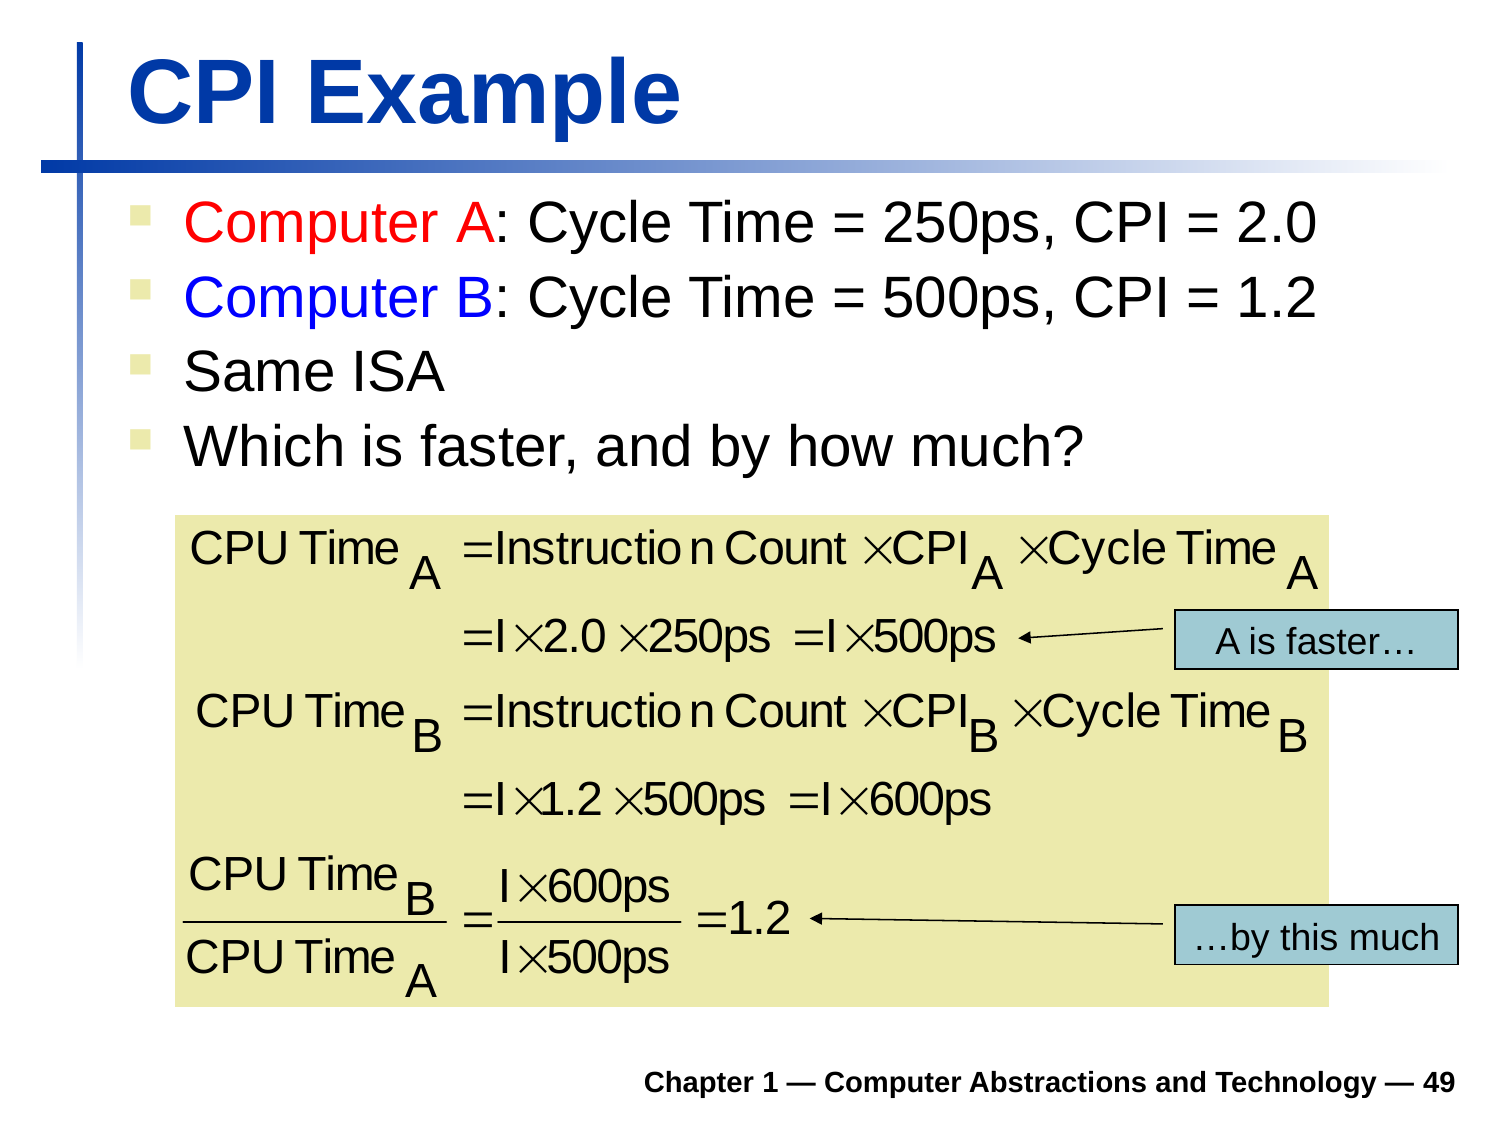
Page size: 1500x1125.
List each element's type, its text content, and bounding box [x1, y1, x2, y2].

list Computer A: Cycle Time = 250ps, CPI = 2.0 Computer B: Cycle Time = 500ps, CPI = 1.2 Same ISA Which is faster, and by how much? [112, 184, 1469, 516]
footer Chapter 1 — Computer Abstractions and Technology — [277, 1046, 1471, 1106]
title CPI Example [112, 23, 1468, 149]
text_box …by this much [1334, 905, 1458, 965]
text_box A is faster… [1334, 609, 1458, 670]
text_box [174, 515, 1330, 1008]
